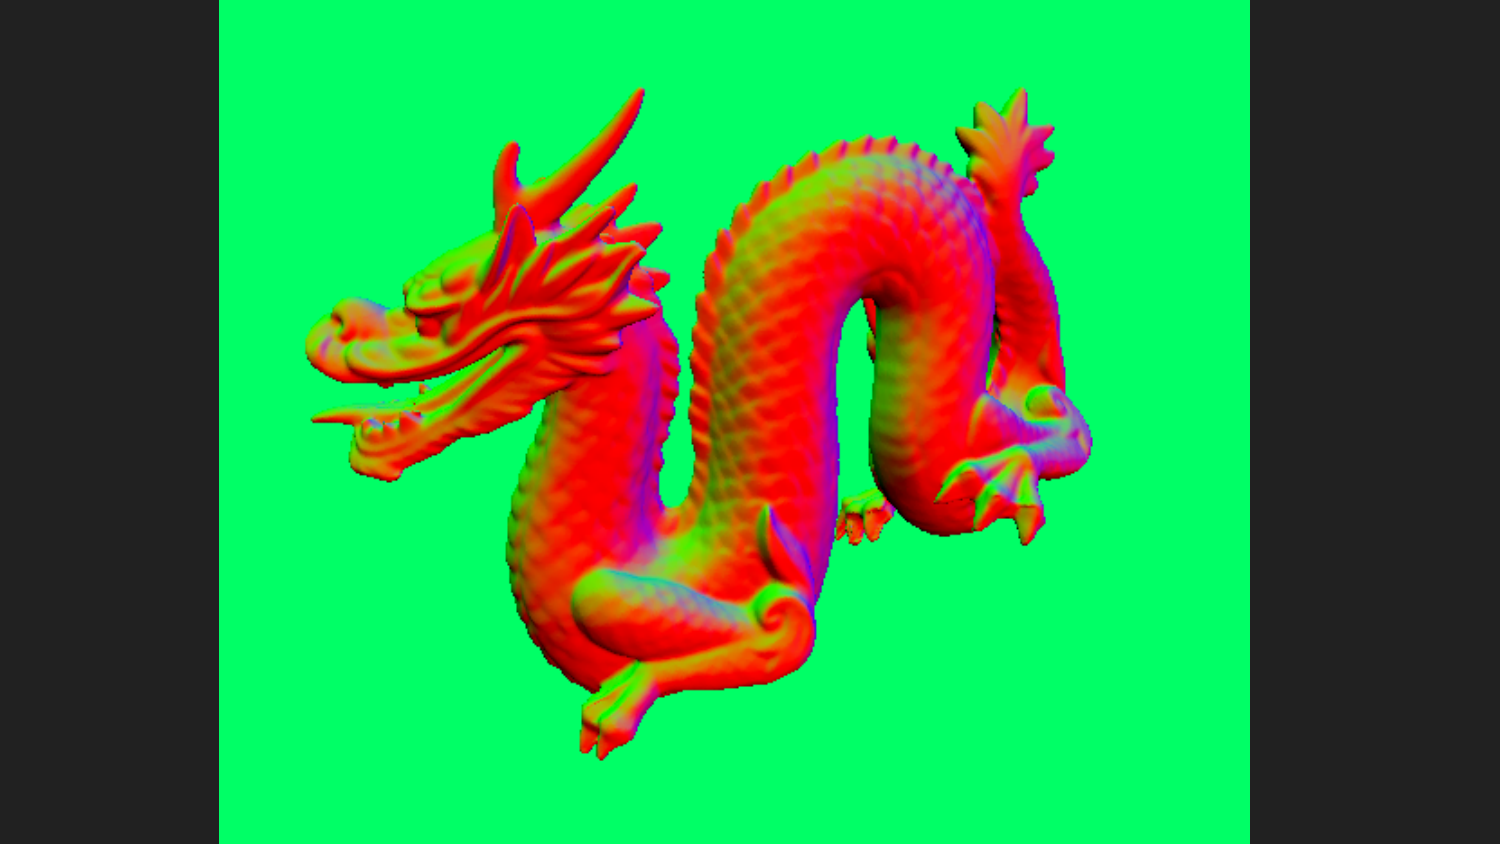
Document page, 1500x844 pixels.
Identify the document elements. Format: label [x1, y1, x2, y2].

picture [219, 0, 1250, 844]
